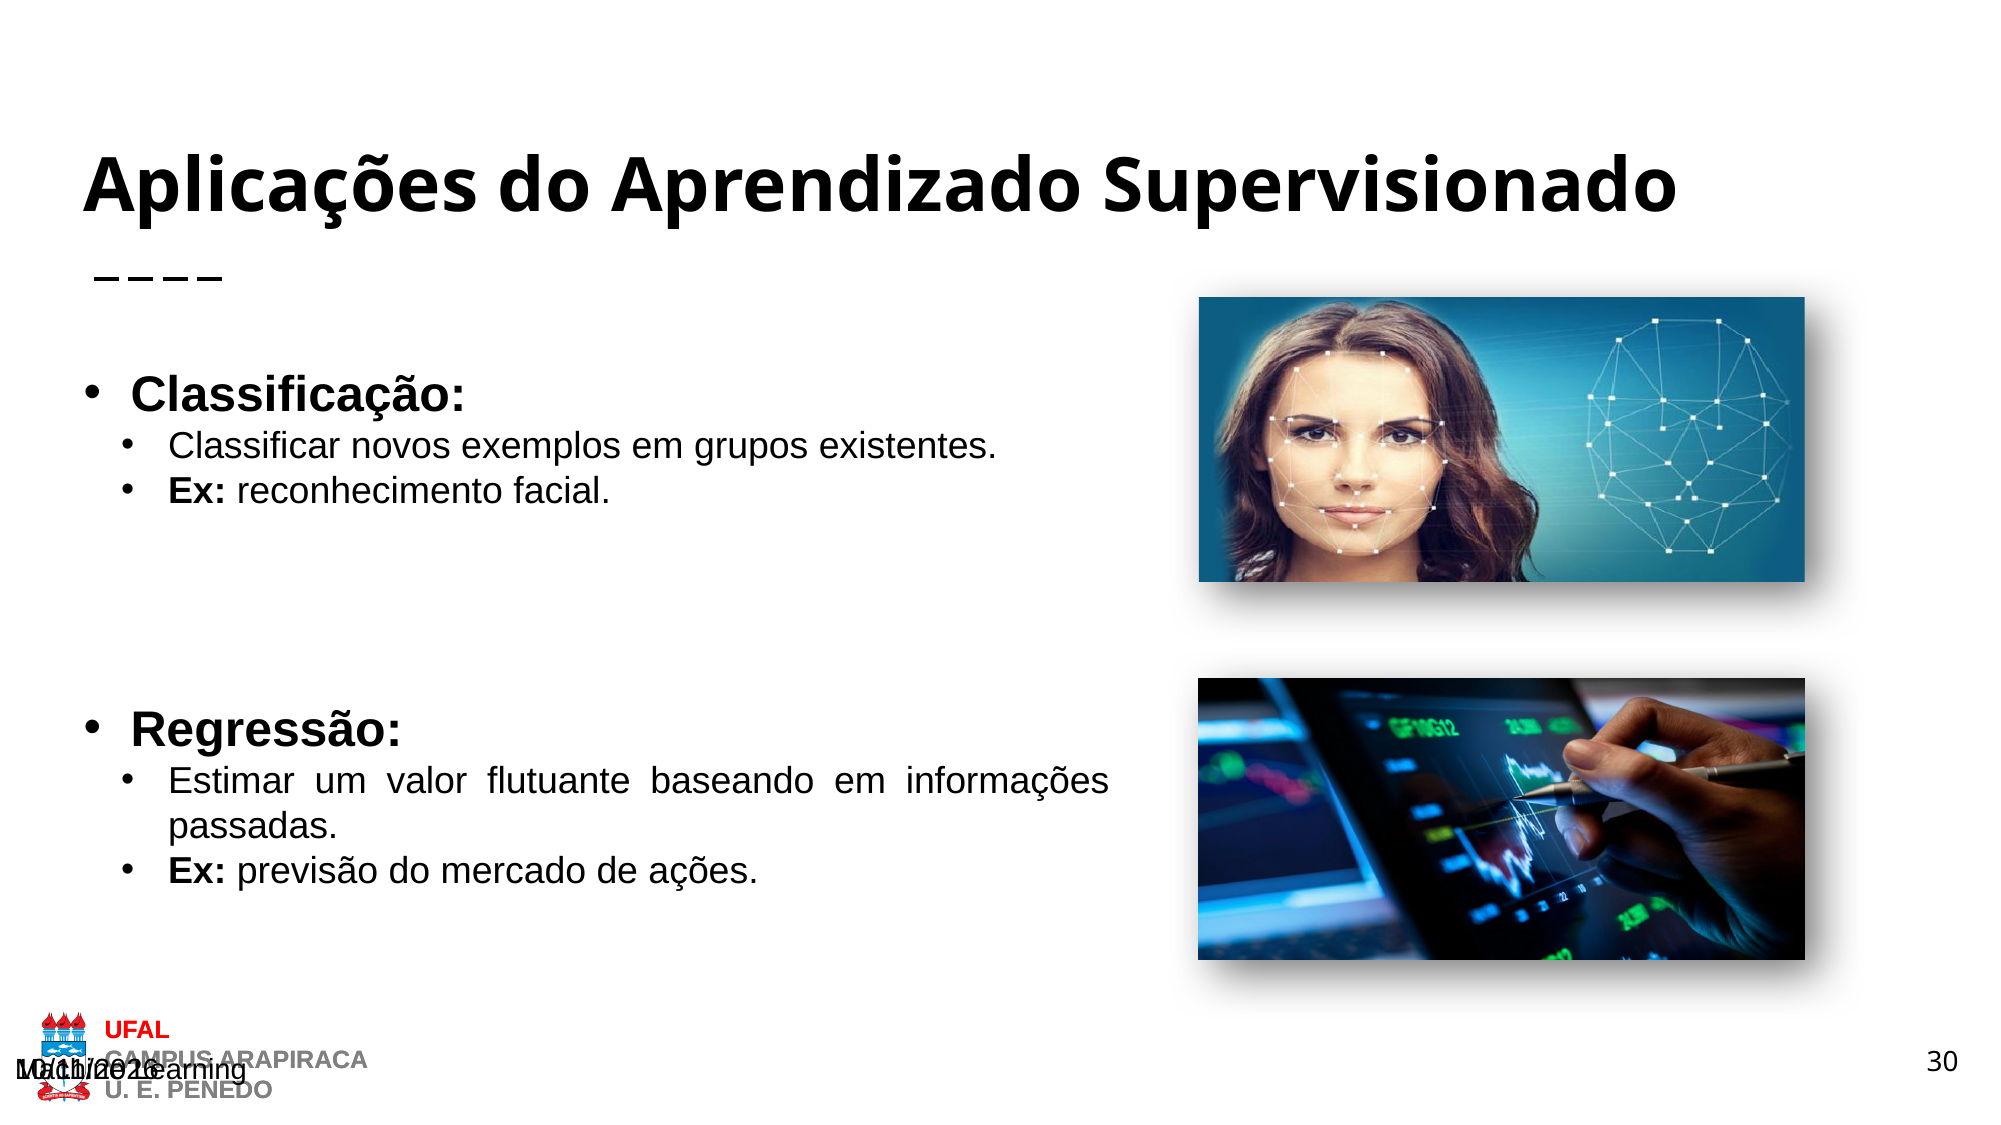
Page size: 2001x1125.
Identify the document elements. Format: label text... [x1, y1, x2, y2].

footer Machine Learning [0, 1042, 675, 1103]
picture [1198, 297, 1805, 582]
picture [21, 1008, 107, 1042]
title Aplicações do Aprendizado Supervisionado [68, 81, 1932, 242]
text_box Regressão: Estimar um valor flutuante baseando em informações passadas. Ex: previsão do mercado de ações. [76, 688, 1118, 950]
text_box Classificação: Classificar novos exemplos em grupos existentes. Ex: reconhecimento facial. [76, 353, 1118, 613]
picture [1198, 678, 1805, 960]
slide_number 30 [1853, 1019, 1974, 1106]
